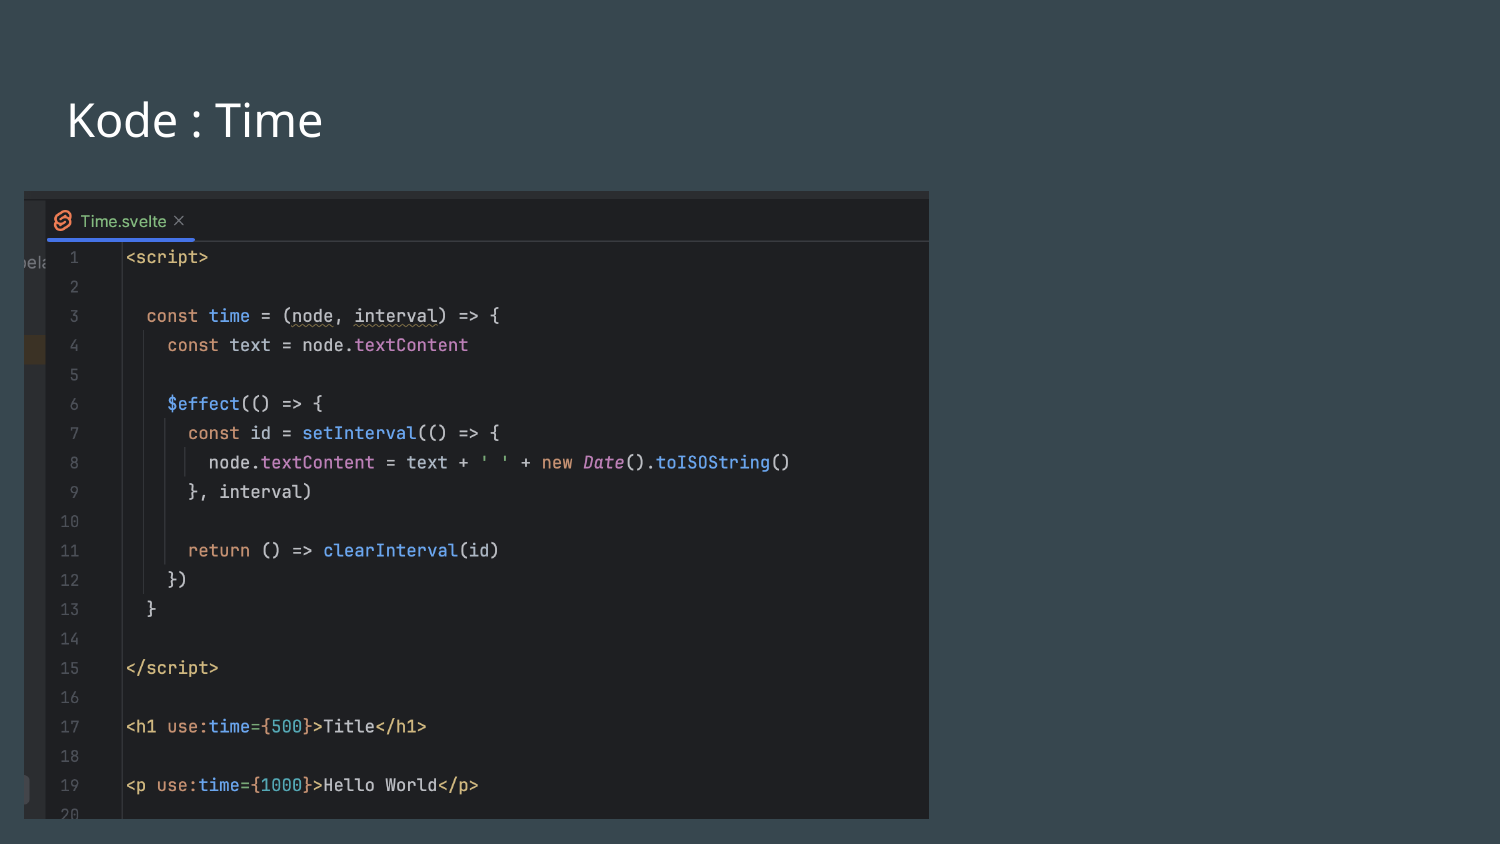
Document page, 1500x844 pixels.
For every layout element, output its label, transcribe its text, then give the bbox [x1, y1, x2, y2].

picture [24, 191, 929, 819]
title Kode : Time [51, 72, 1449, 167]
